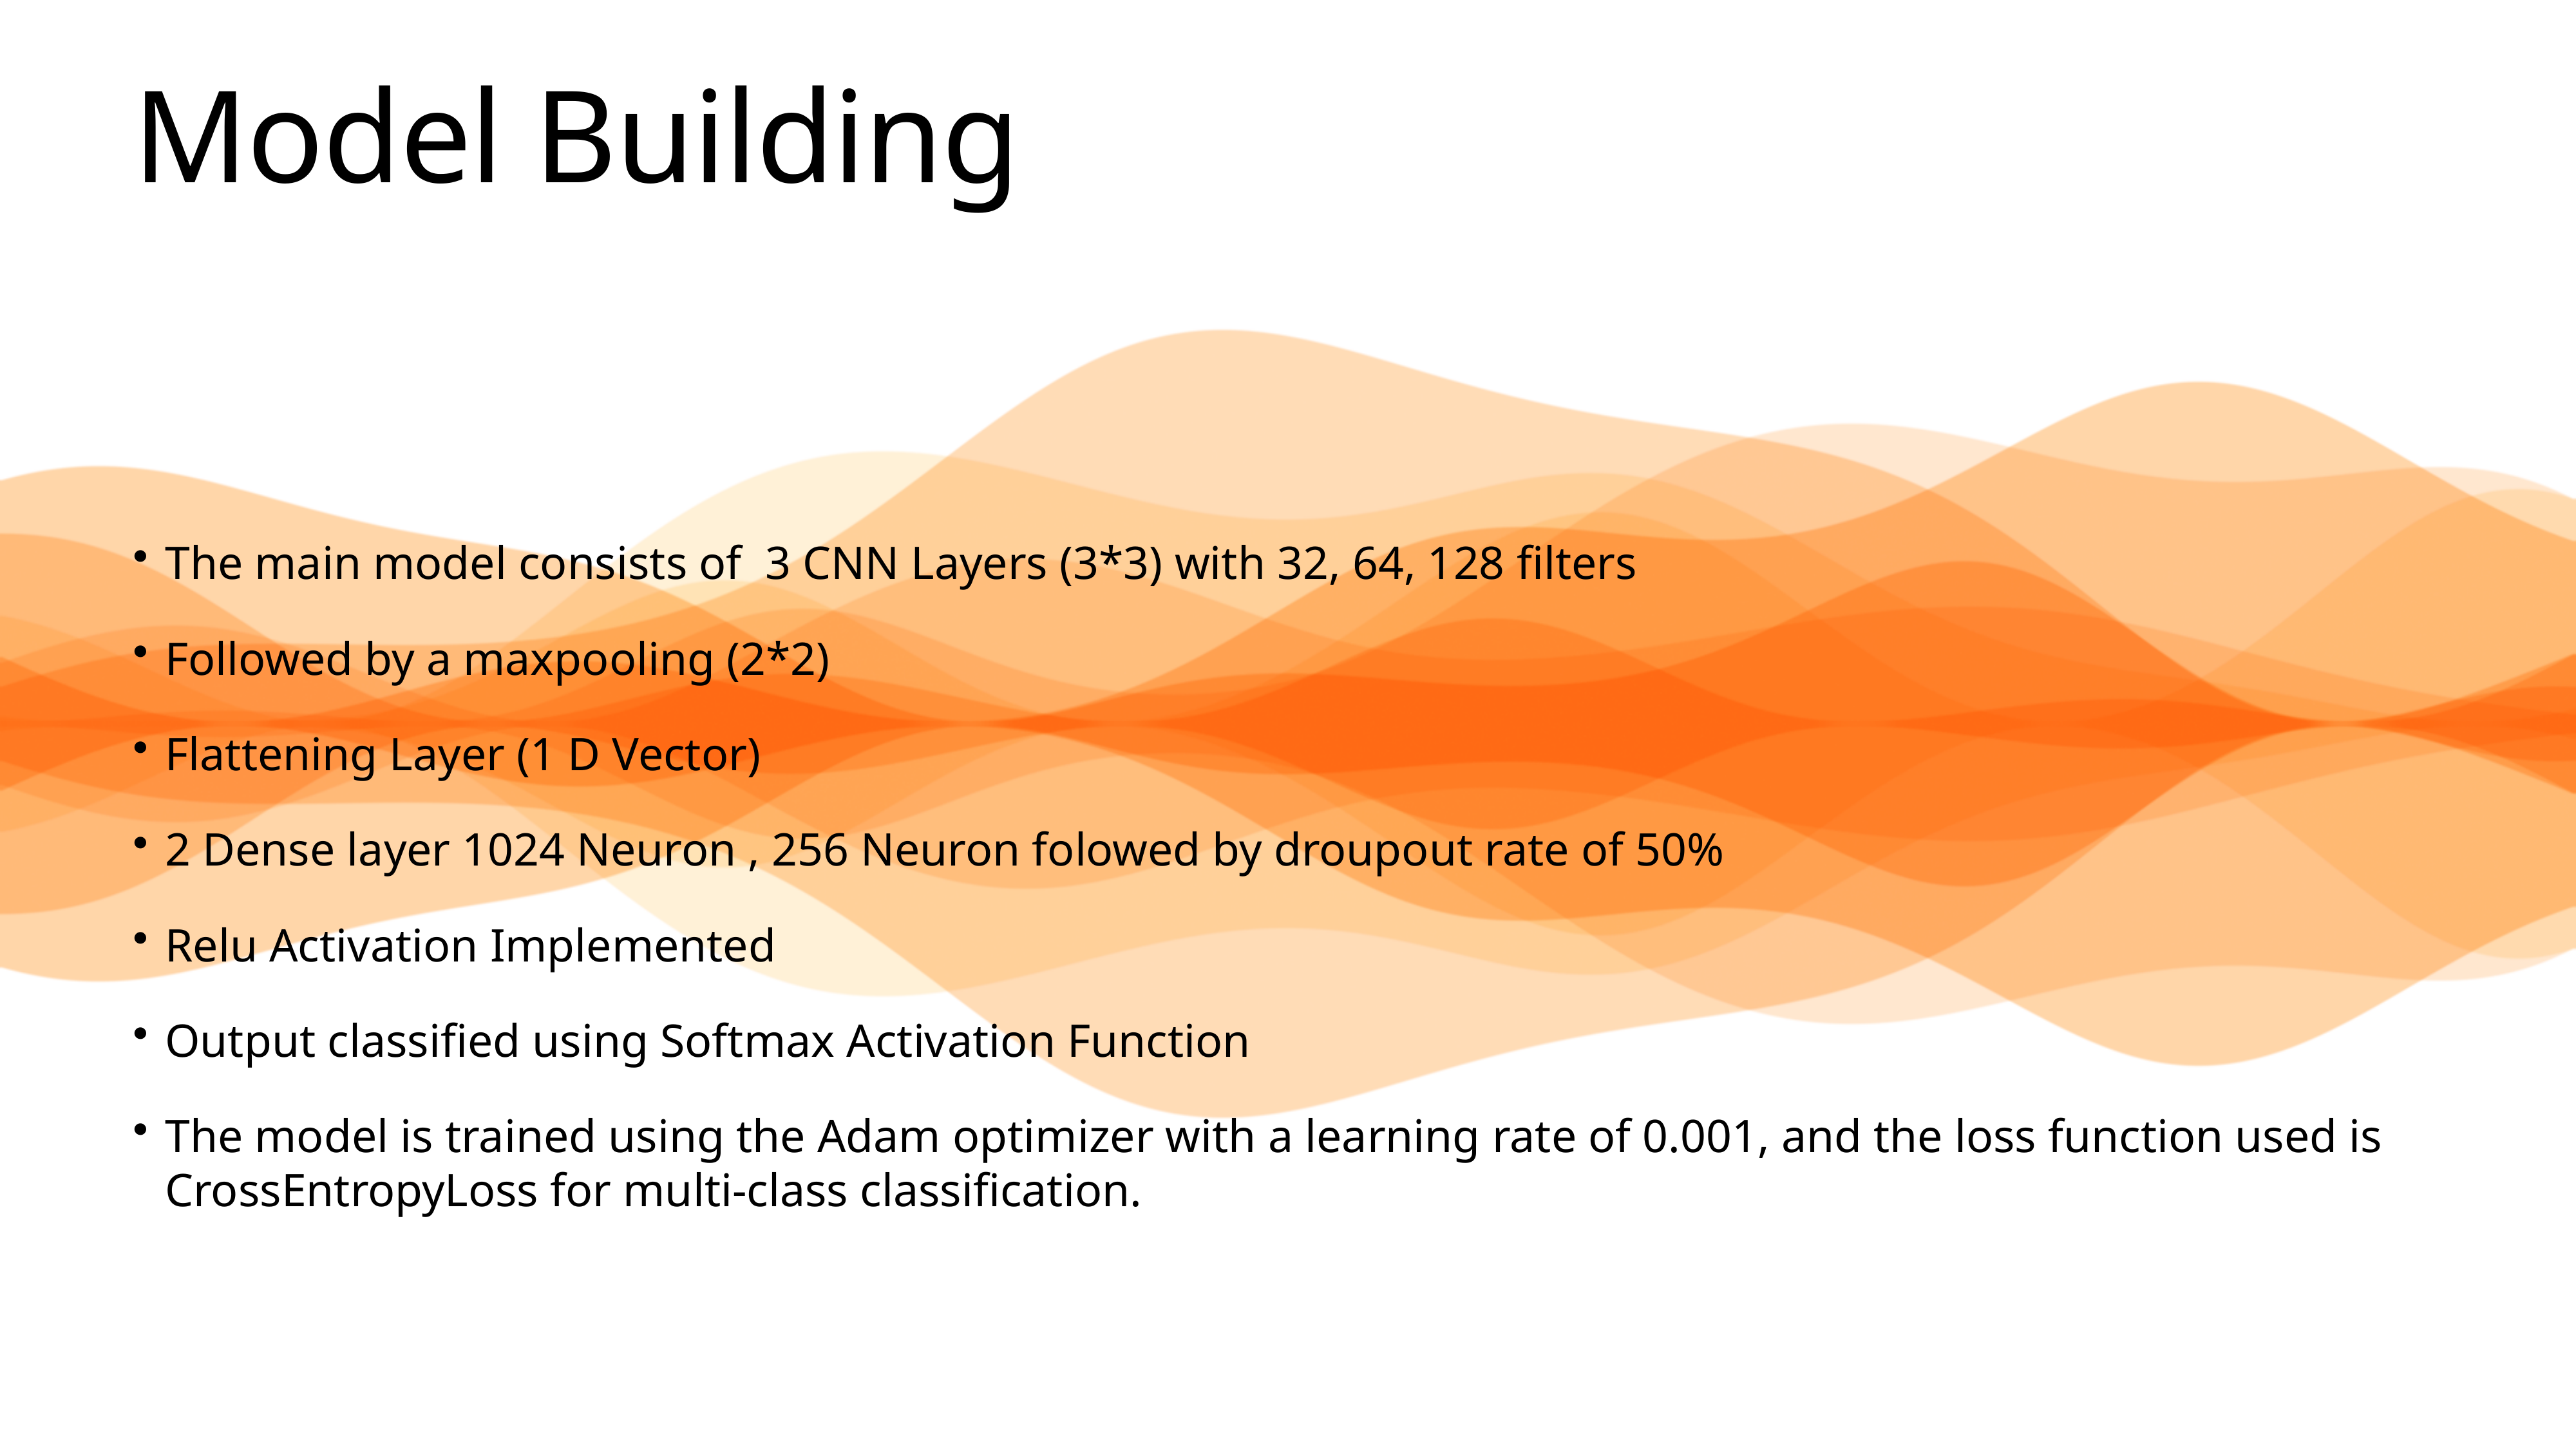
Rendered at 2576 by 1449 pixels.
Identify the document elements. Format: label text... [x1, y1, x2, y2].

list The main model consists of 3 CNN Layers (3*3) with 32, 64, 128 filters Followed by a maxpooling (2*2) Flattening Layer (1 D Vector) 2 Dense layer 1024 Neuron , 256 Neuron folowed by droupout rate of 50% Relu Activation Implemented Output classified using Softmax Activation Function The model is trained using the Adam optimizer with a learning rate of 0.001, and the loss function used is CrossEntropyLoss for multi-class classification. [127, 529, 2449, 1269]
title Model Building [127, 66, 2449, 246]
picture [0, 0, 2576, 1449]
